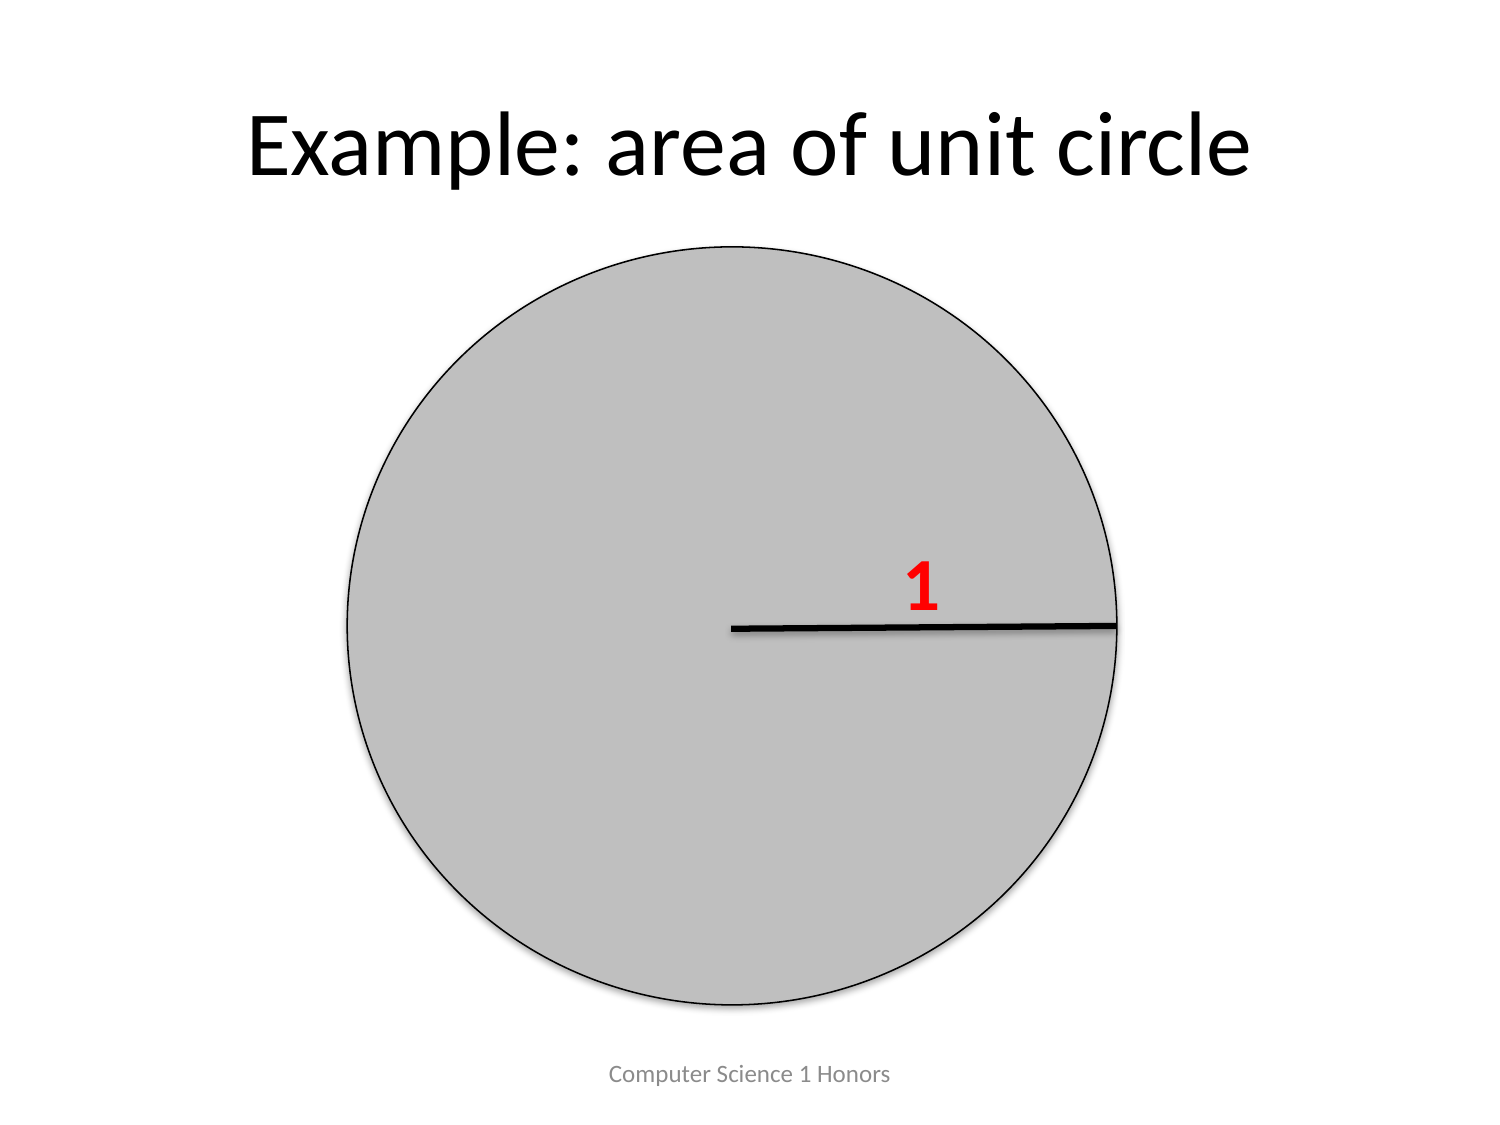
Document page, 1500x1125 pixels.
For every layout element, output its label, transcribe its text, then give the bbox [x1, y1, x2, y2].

text_box 1 [887, 528, 956, 624]
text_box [730, 625, 1118, 630]
title Example: area of unit circle [75, 45, 1425, 233]
text_box [346, 246, 1118, 1006]
footer Computer Science 1 Honors [512, 1042, 988, 1103]
